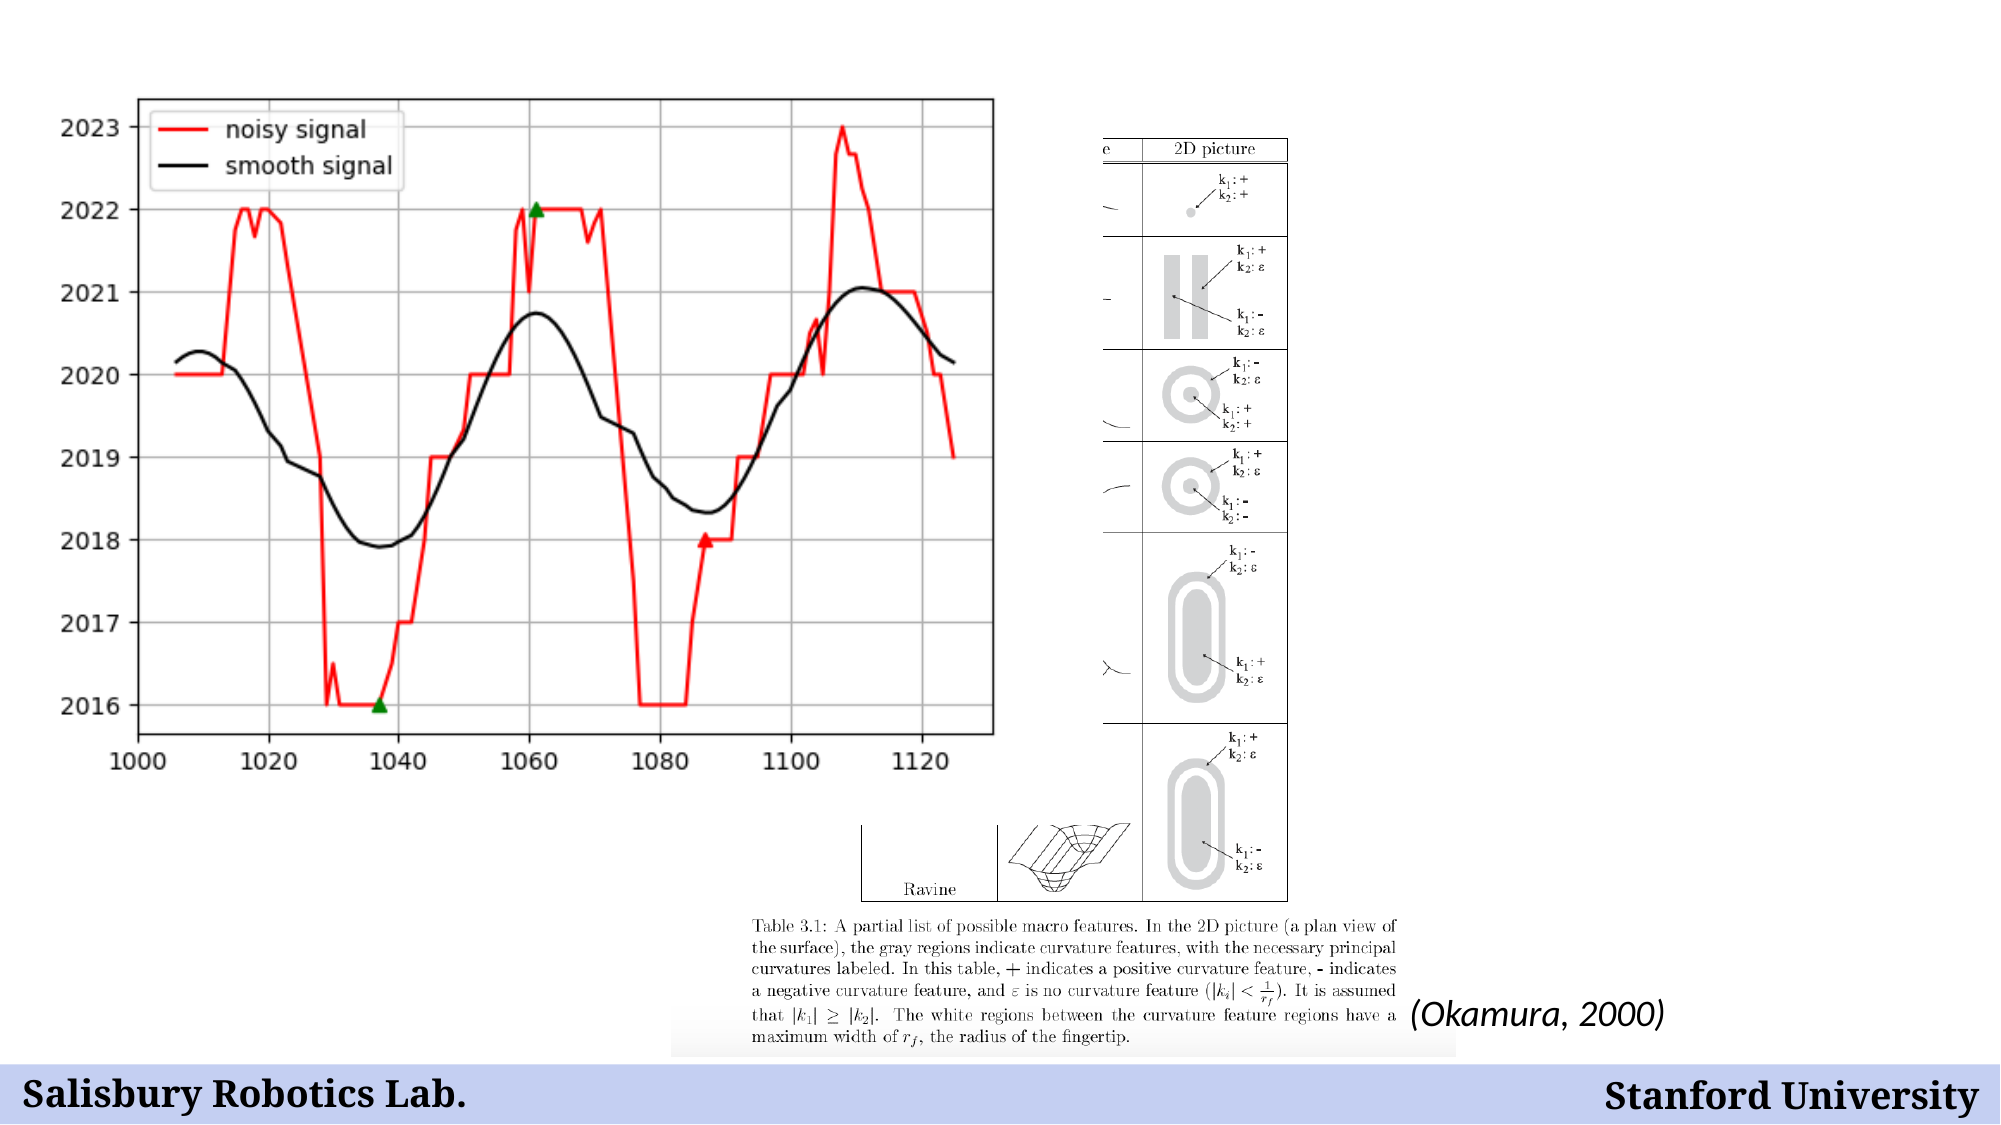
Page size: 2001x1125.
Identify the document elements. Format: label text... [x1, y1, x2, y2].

text_box (Okamura, 2000) [1456, 981, 1681, 1042]
picture [0, 0, 1456, 1057]
